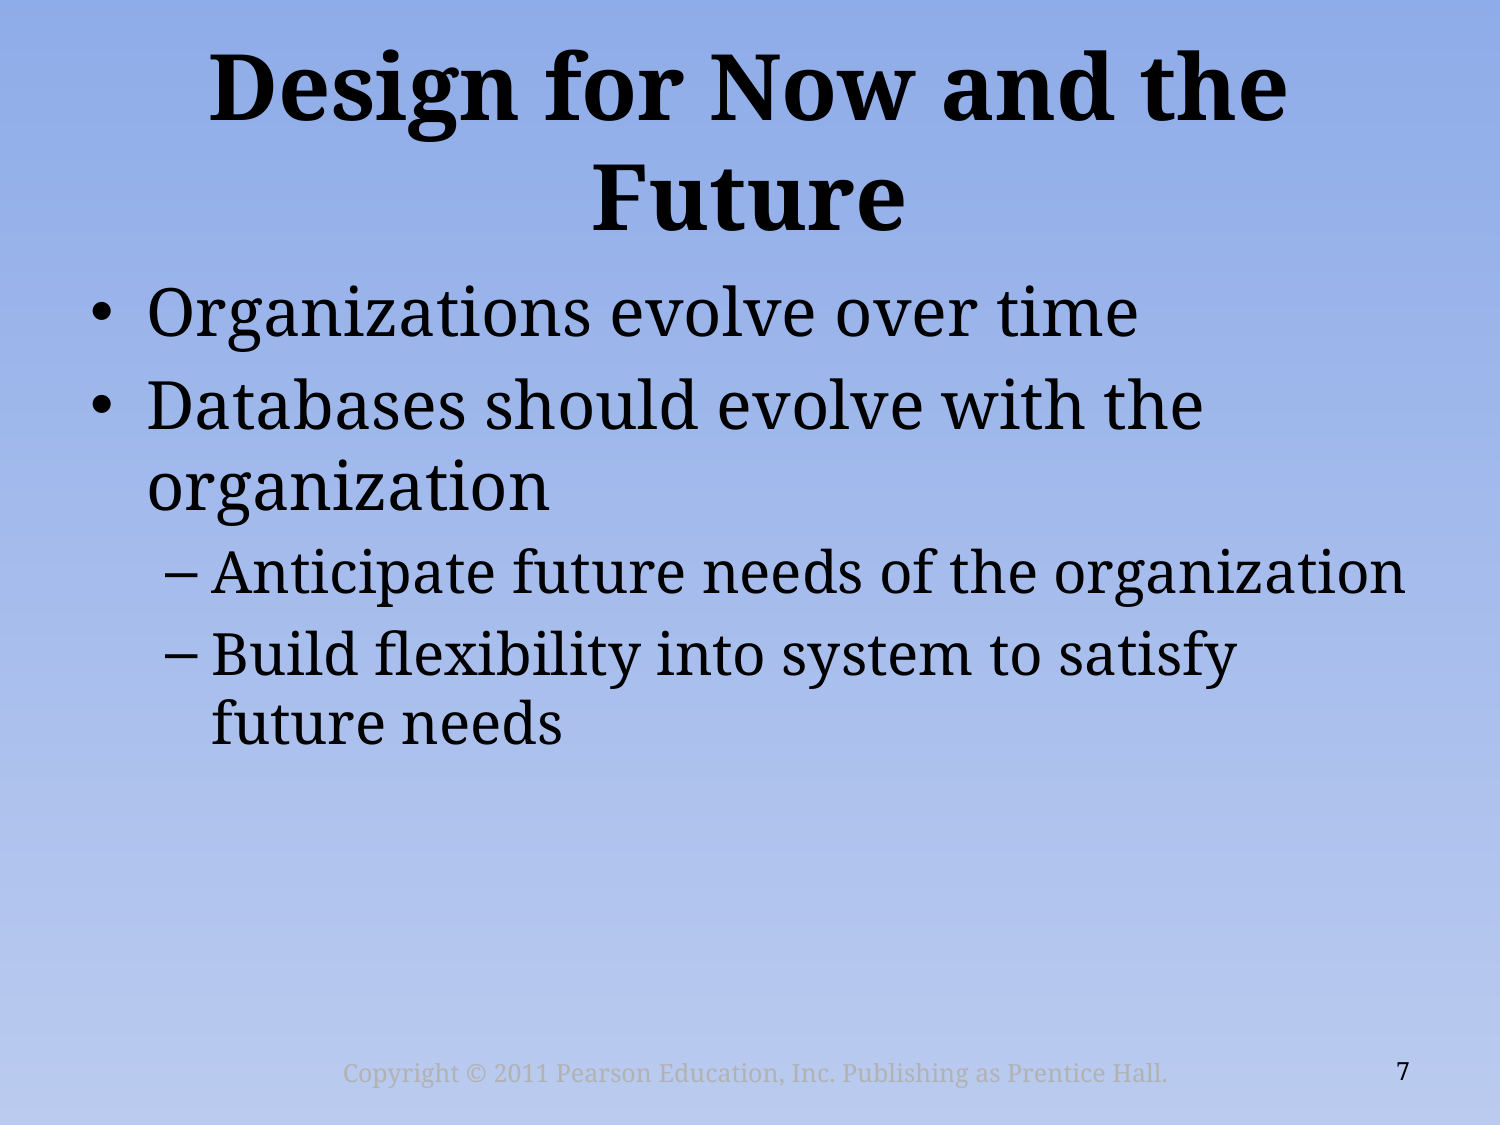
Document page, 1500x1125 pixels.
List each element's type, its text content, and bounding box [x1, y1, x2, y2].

list Organizations evolve over time Databases should evolve with the organization Anticipate future needs of the organization Build flexibility into system to satisfy future needs [75, 262, 1425, 1005]
footer Copyright © 2011 Pearson Education, Inc. Publishing as Prentice Hall. [312, 1042, 1213, 1103]
title Design for Now and the Future [75, 45, 1425, 233]
slide_number 7 [1312, 1042, 1425, 1103]
